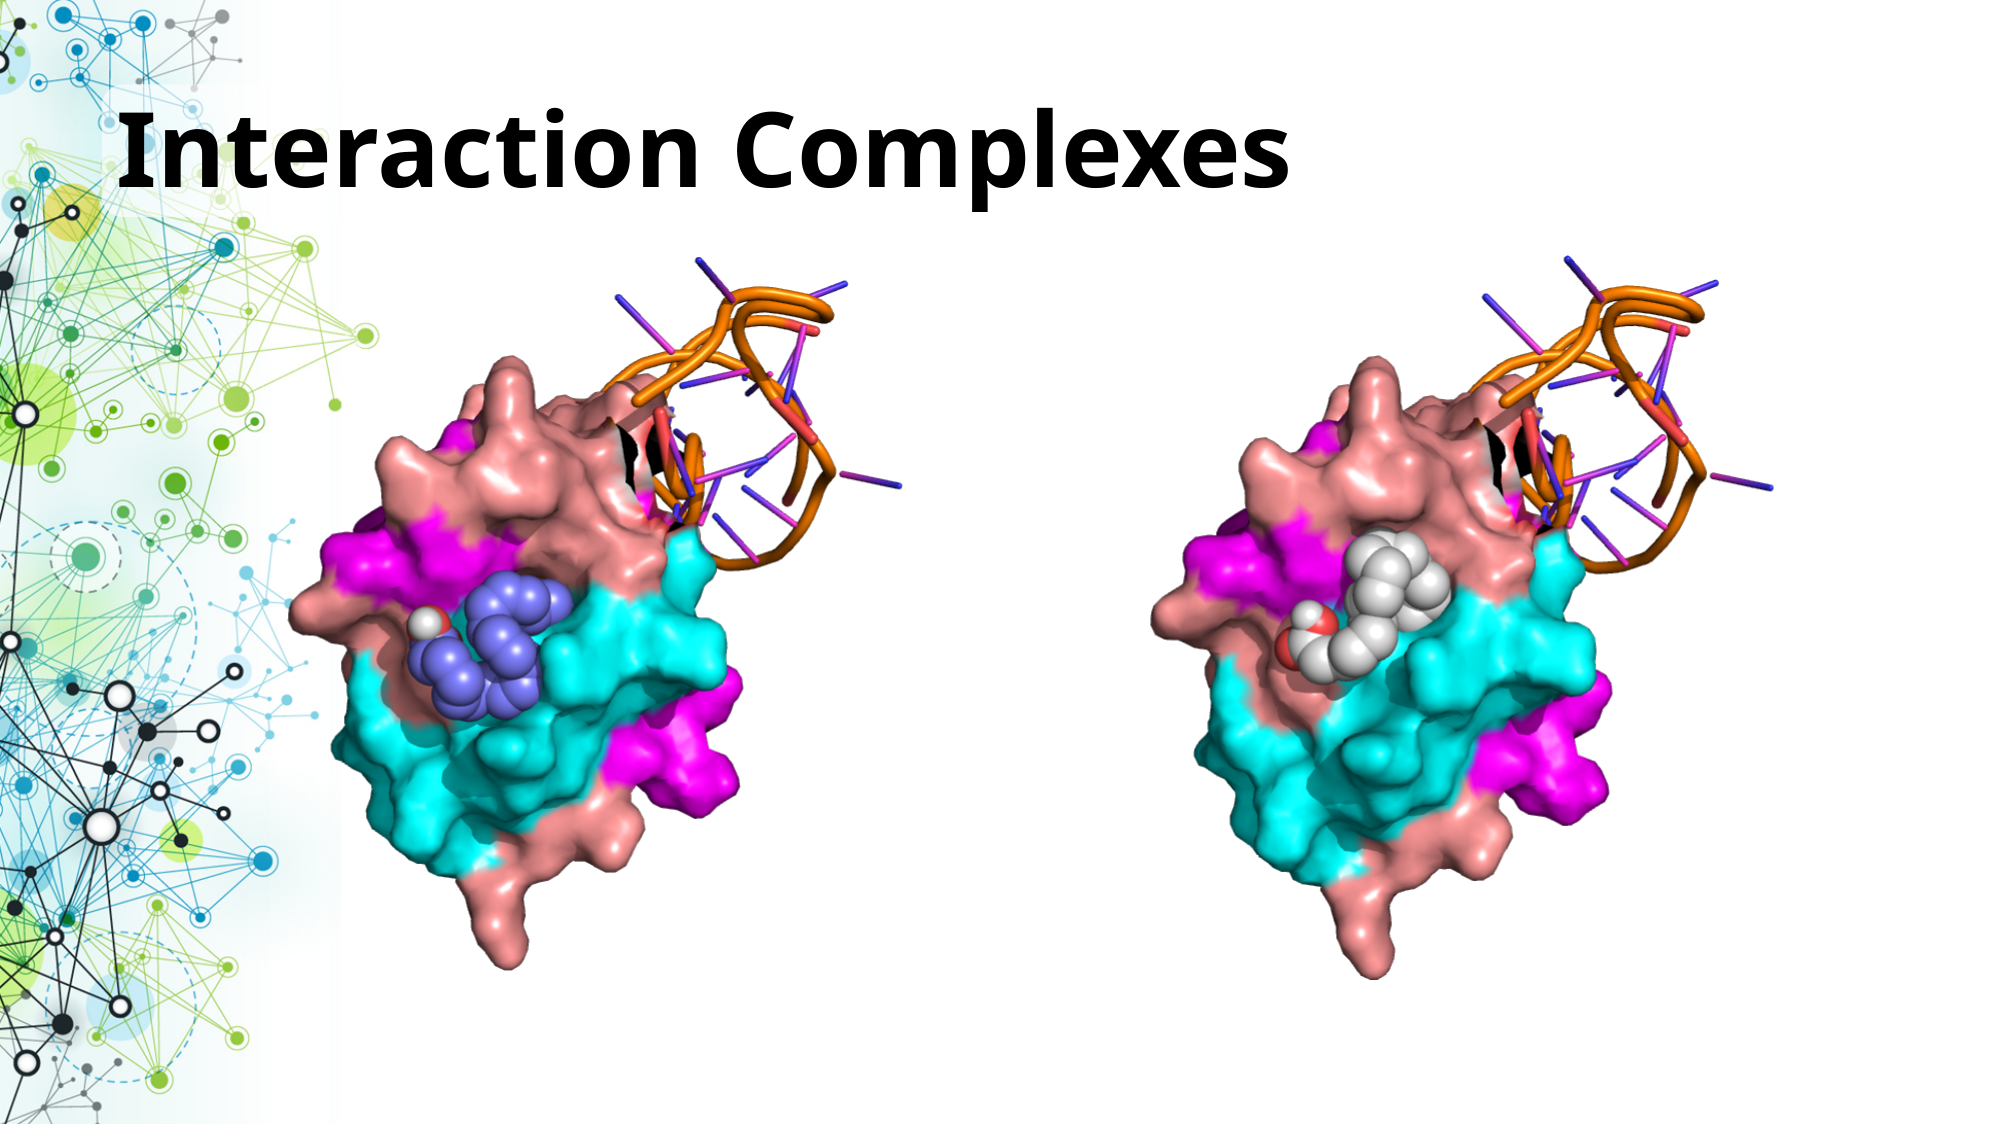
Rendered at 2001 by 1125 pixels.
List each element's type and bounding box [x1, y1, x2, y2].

text_box [101, 84, 1913, 218]
picture [0, 0, 2001, 1125]
